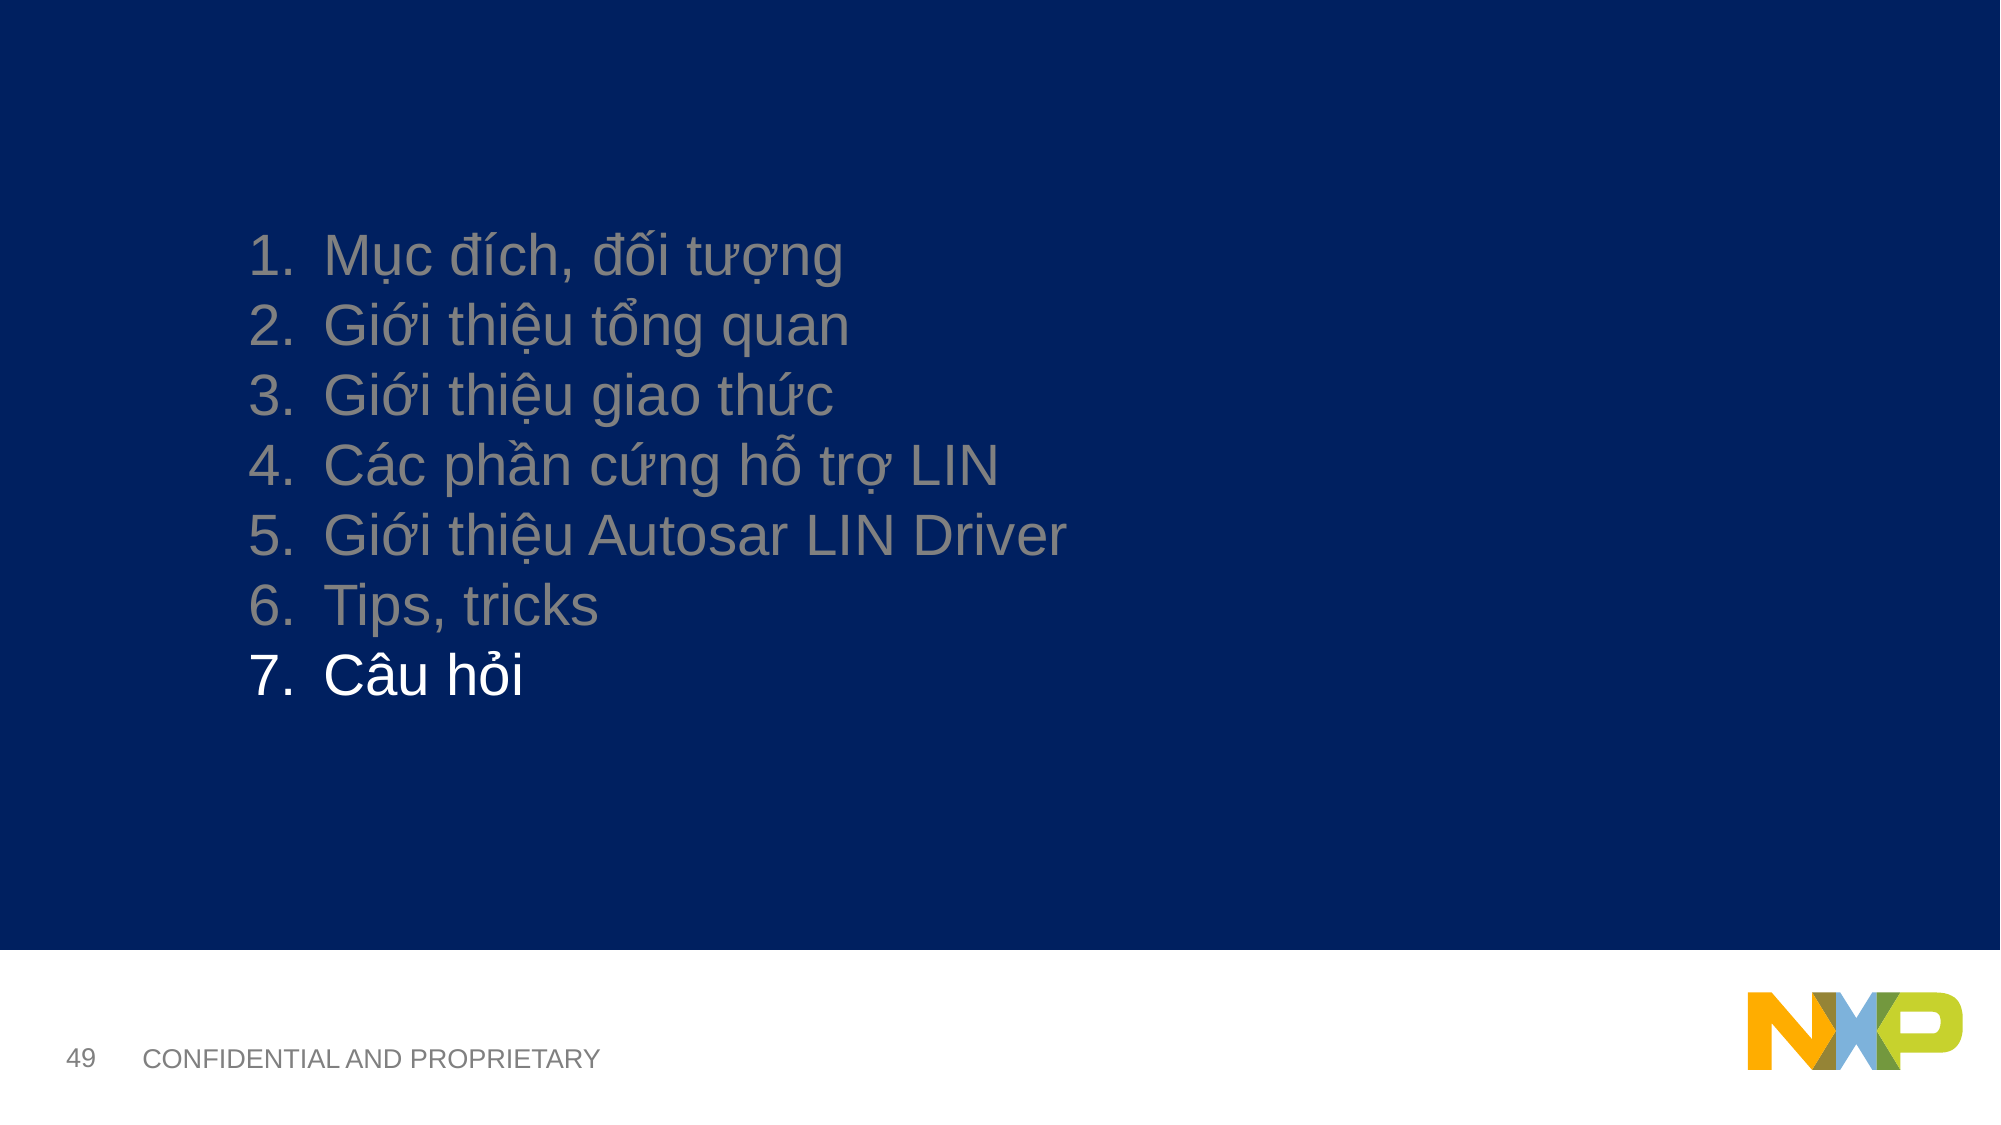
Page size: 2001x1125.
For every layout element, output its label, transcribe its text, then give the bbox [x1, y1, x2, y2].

text_box Mục đích, đối tượng Giới thiệu tổng quan Giới thiệu giao thức Các phần cứng hỗ trợ LIN Giới thiệu Autosar LIN Driver Tips, tricks Câu hỏi [233, 209, 1862, 988]
text_box [0, 0, 2000, 952]
